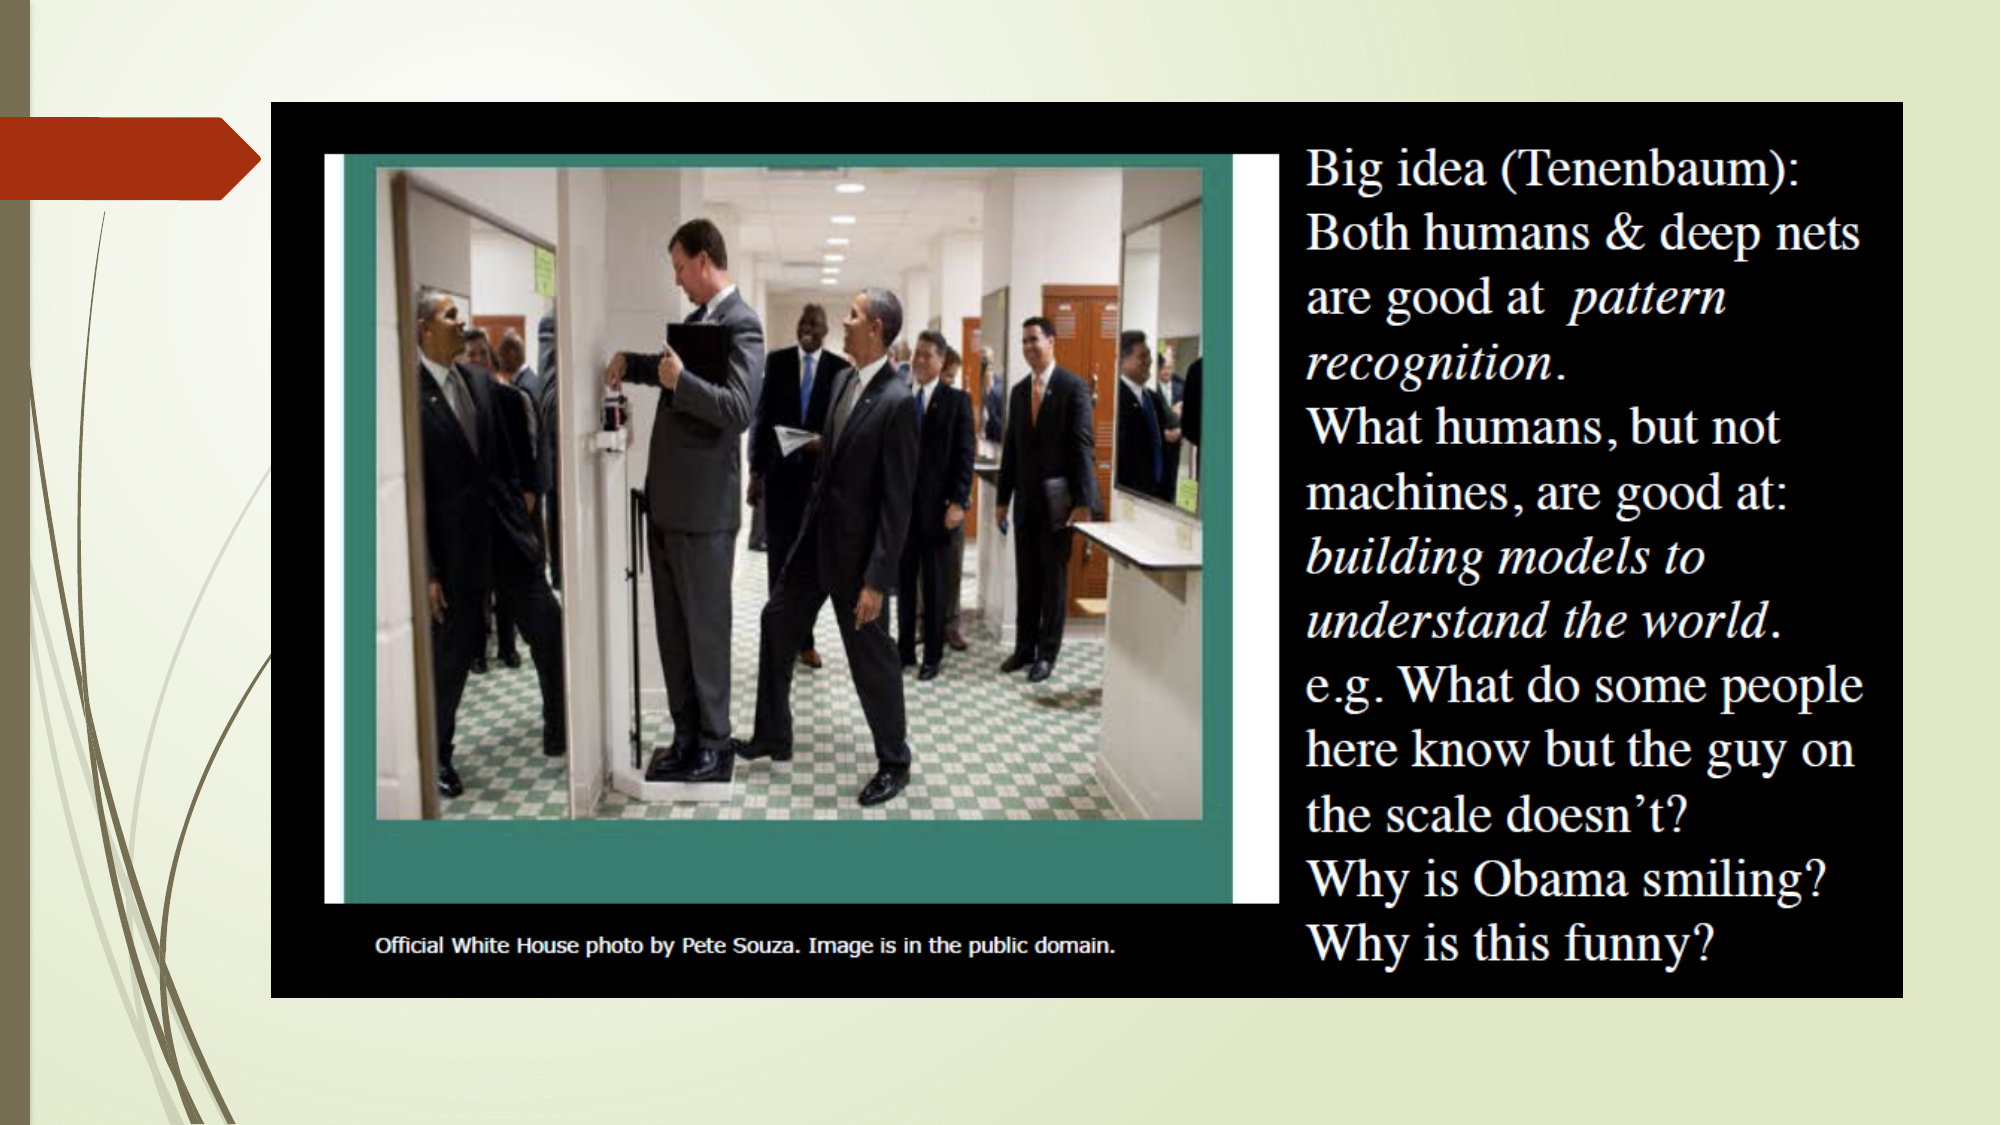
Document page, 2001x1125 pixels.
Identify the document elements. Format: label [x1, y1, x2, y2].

picture [270, 102, 1904, 998]
